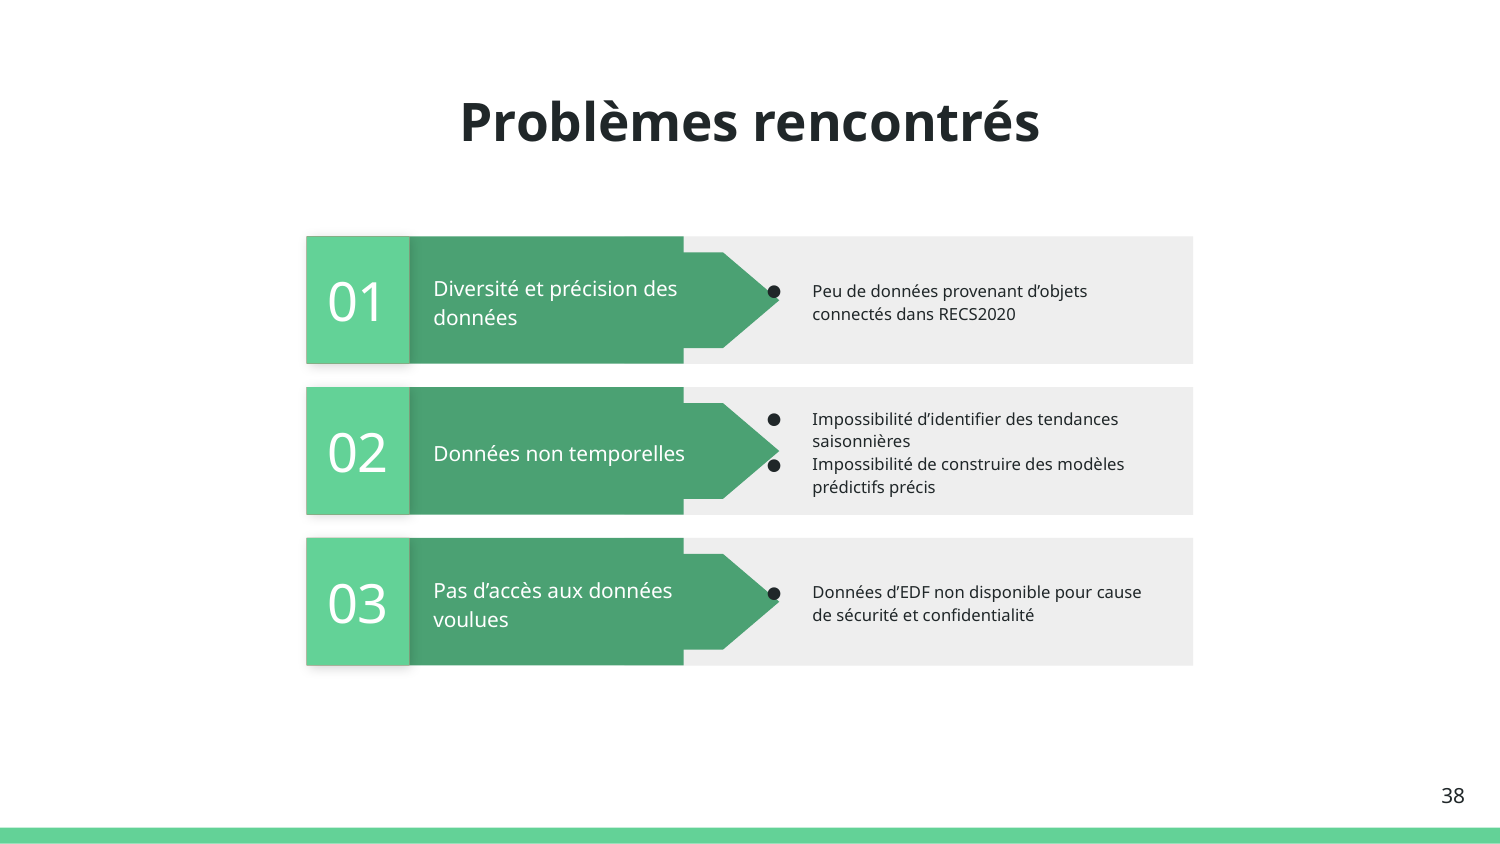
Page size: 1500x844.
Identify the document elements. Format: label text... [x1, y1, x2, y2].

slide_number ‹#› [1389, 764, 1480, 830]
title Problèmes rencontrés [51, 72, 1449, 167]
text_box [306, 537, 1194, 666]
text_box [306, 386, 1194, 516]
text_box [306, 236, 1194, 365]
